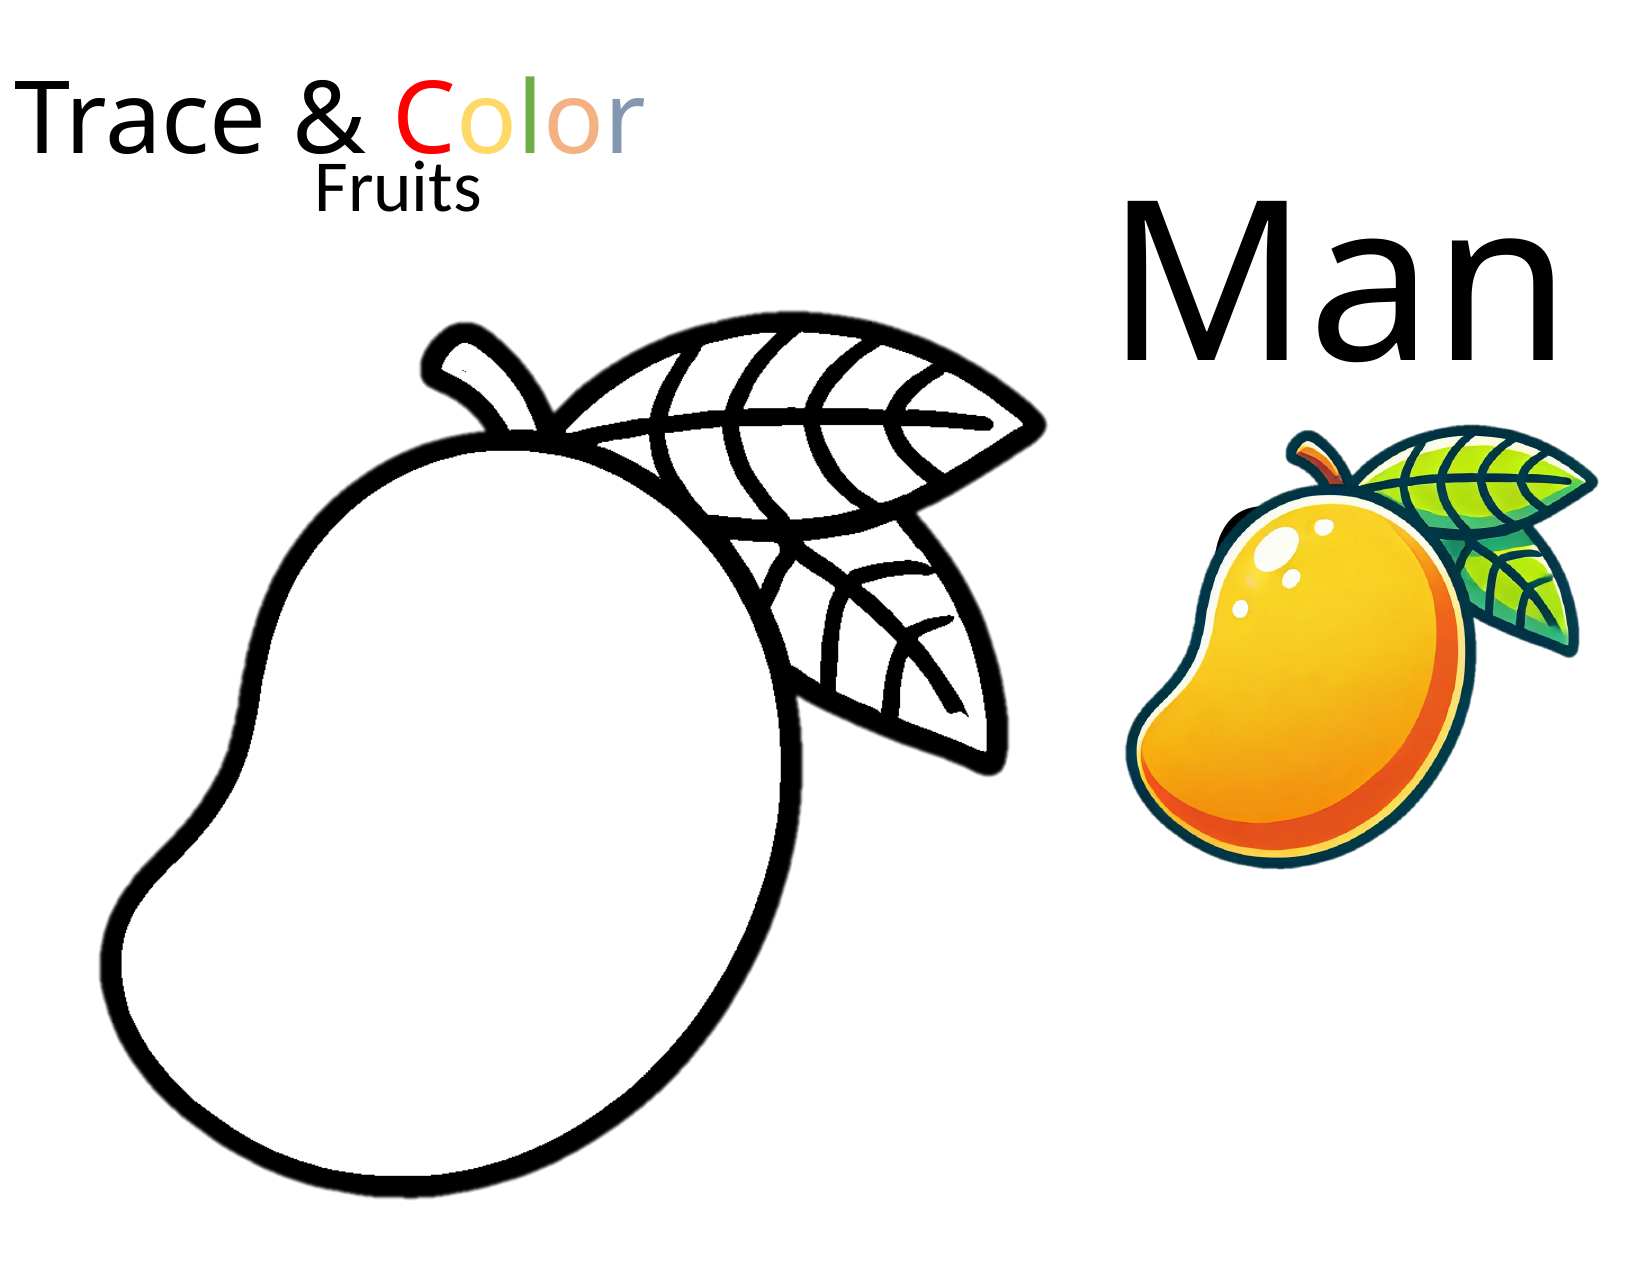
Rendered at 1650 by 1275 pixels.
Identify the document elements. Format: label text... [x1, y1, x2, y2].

picture [0, 234, 1650, 1275]
text_box Trace & Color [0, 45, 827, 181]
text_box Fruits [14, 130, 783, 234]
text_box Mango [1042, 130, 1636, 386]
